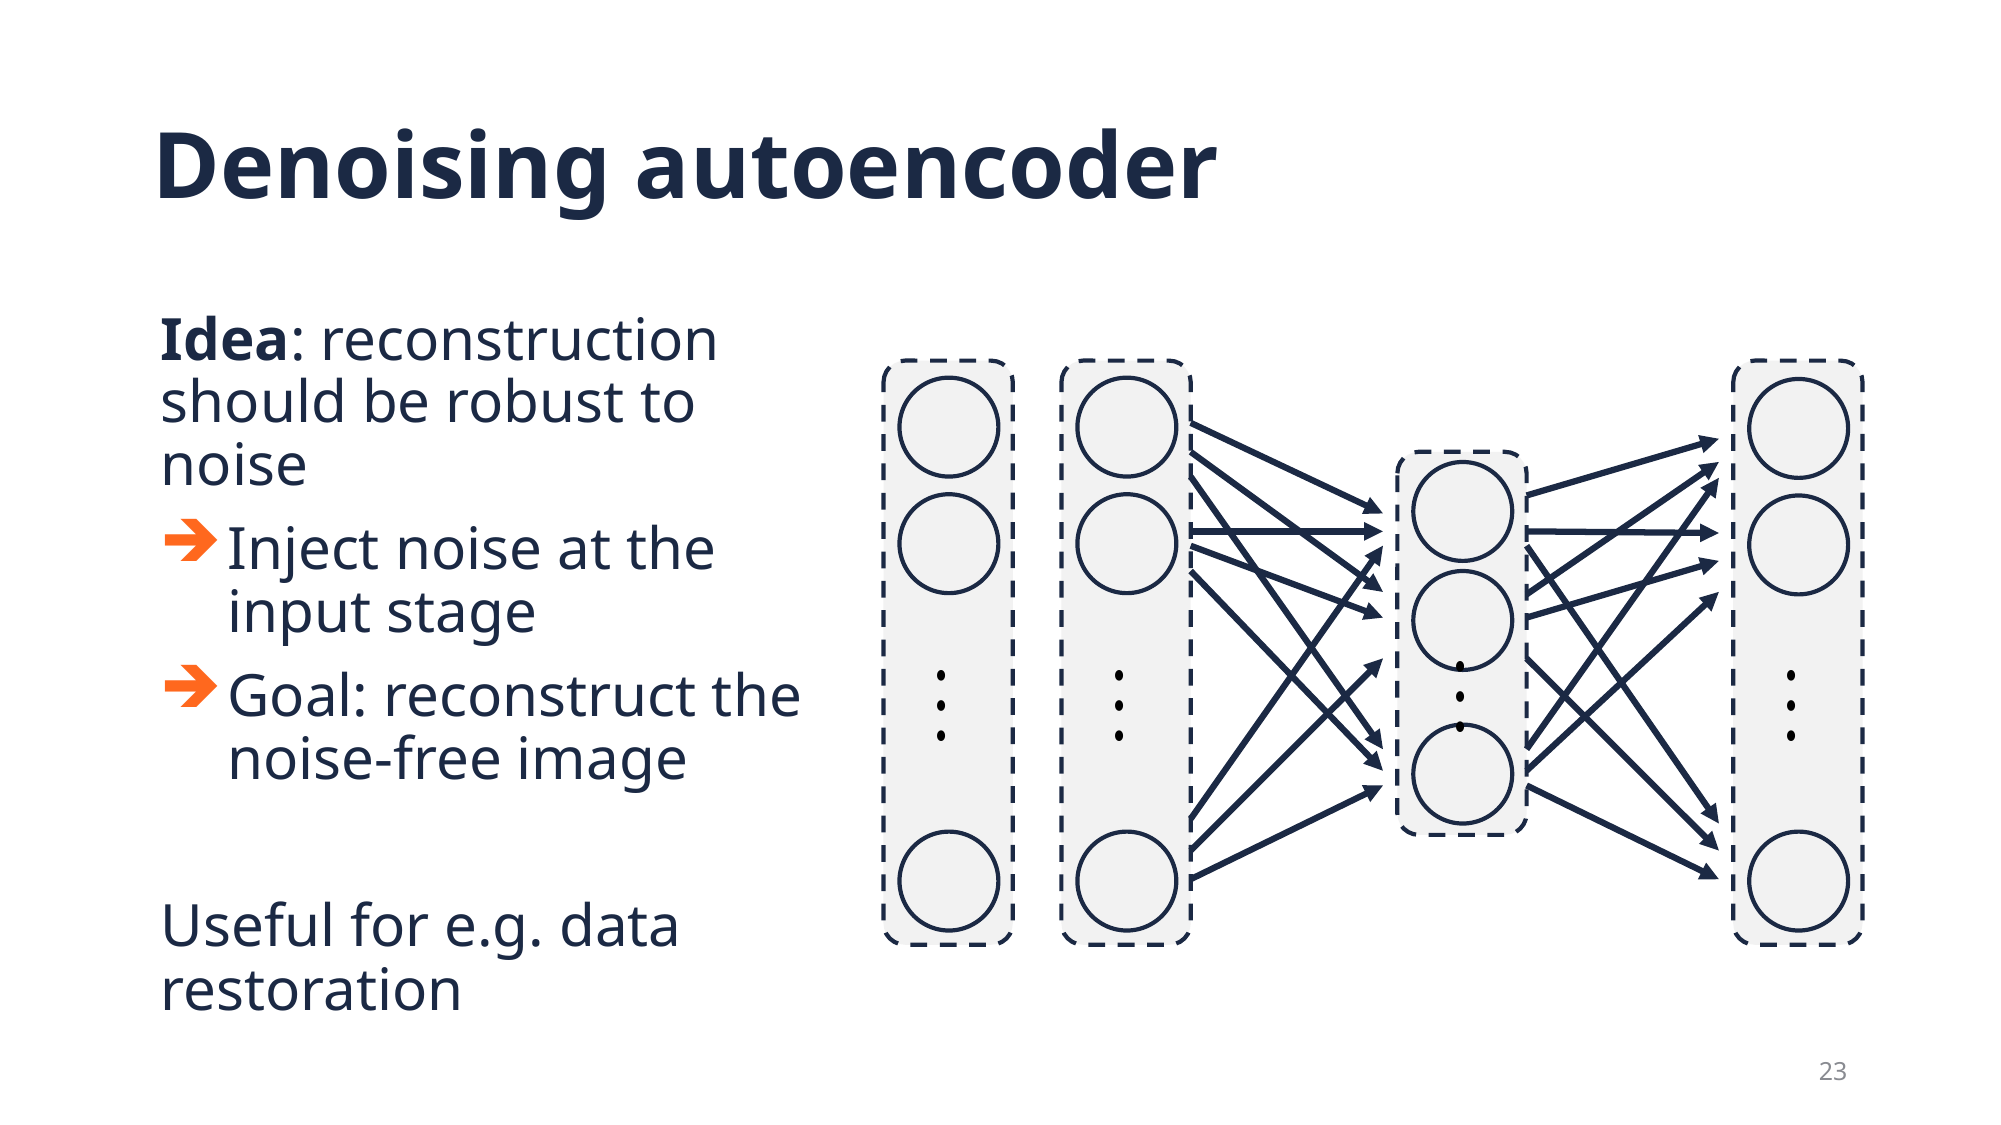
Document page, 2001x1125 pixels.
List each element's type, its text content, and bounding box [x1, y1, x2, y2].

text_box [1526, 438, 1720, 461]
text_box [1526, 778, 1720, 785]
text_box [1190, 785, 1384, 880]
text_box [1526, 591, 1720, 771]
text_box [1190, 422, 1384, 476]
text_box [1526, 461, 1720, 477]
title Denoising autoencoder [137, 59, 1863, 278]
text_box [1190, 476, 1384, 531]
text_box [1190, 532, 1384, 545]
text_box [1526, 477, 1720, 591]
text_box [1190, 658, 1384, 785]
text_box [1190, 545, 1384, 658]
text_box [1397, 451, 1521, 836]
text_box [883, 360, 1014, 945]
slide_number 23 [1412, 1042, 1863, 1103]
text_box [1733, 360, 1863, 945]
list Idea: reconstruction should be robust to noise Inject noise at the input stage Goal: reconstruct the noise-free image Useful for e.g. data restoration [137, 302, 870, 1004]
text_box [1526, 785, 1720, 880]
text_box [1061, 360, 1191, 945]
